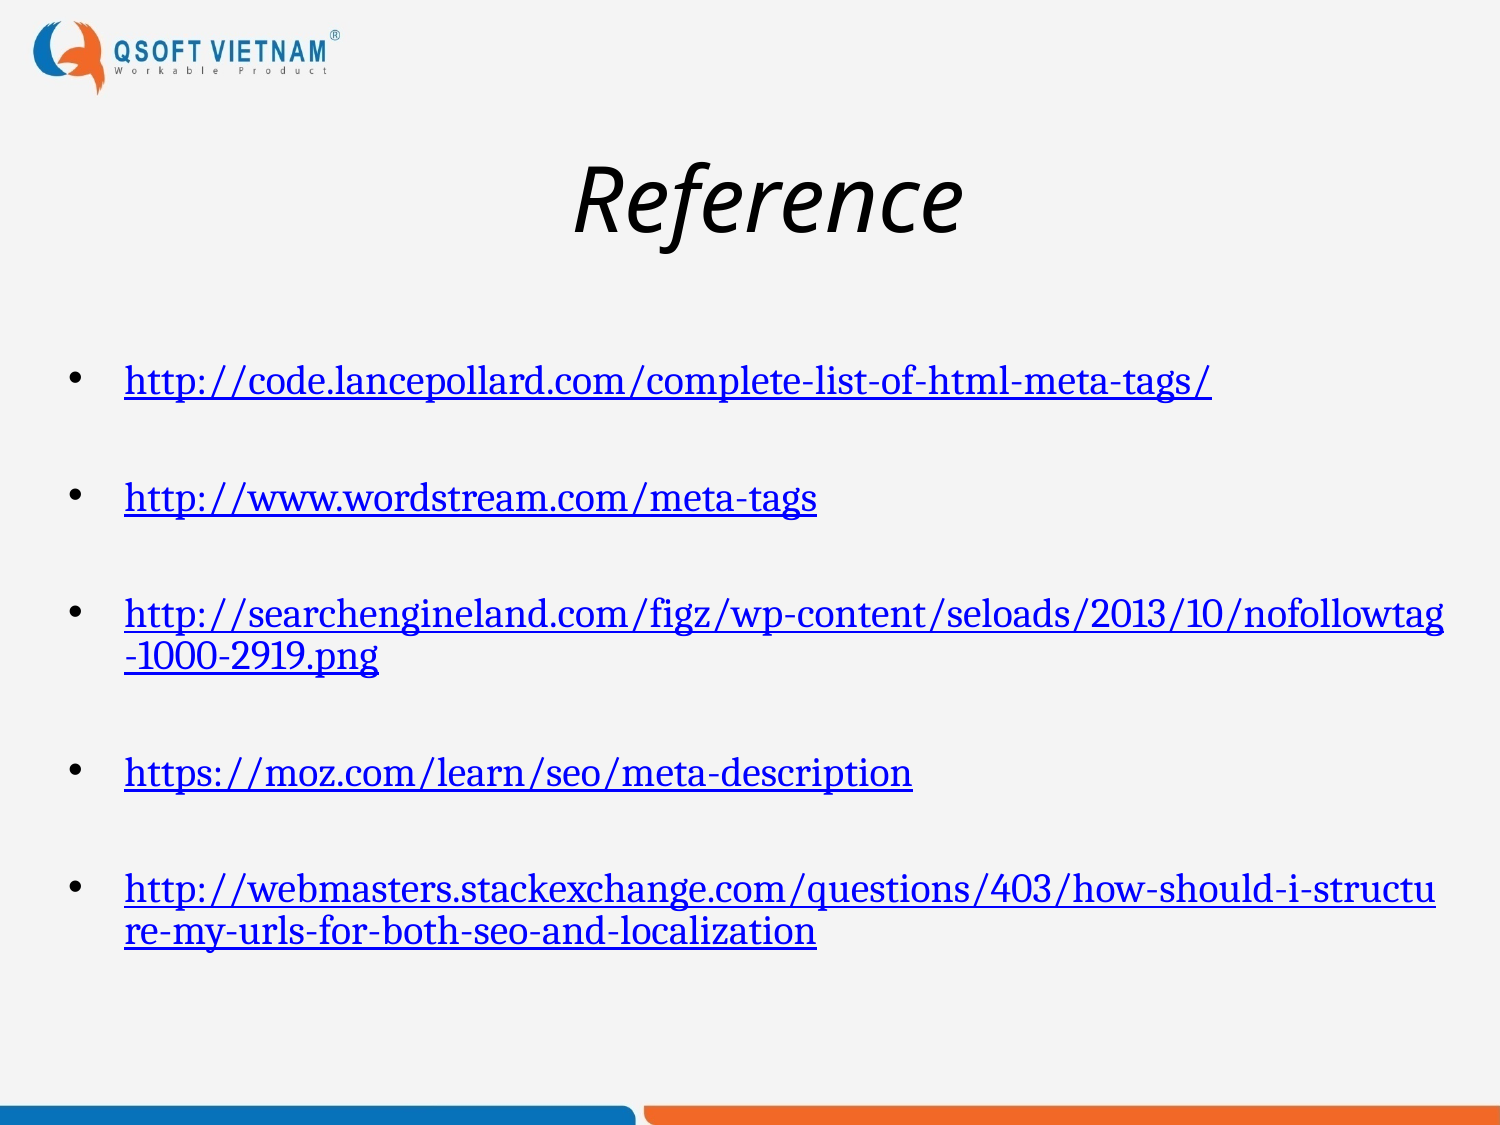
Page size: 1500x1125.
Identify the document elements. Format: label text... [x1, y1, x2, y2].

list http://code.lancepollard.com/complete-list-of-html-meta-tags/ http://www.wordstream.com/meta-tags http://searchengineland.com/figz/wp-content/seloads/2013/10/nofollowtag-1000-2919.png https://moz.com/learn/seo/meta-description http://webmasters.stackexchange.com/questions/403/how-should-i-structure-my-urls-for-both-seo-and-localization [52, 344, 1466, 1088]
picture [0, 0, 1500, 1125]
title Reference [93, 134, 1445, 257]
